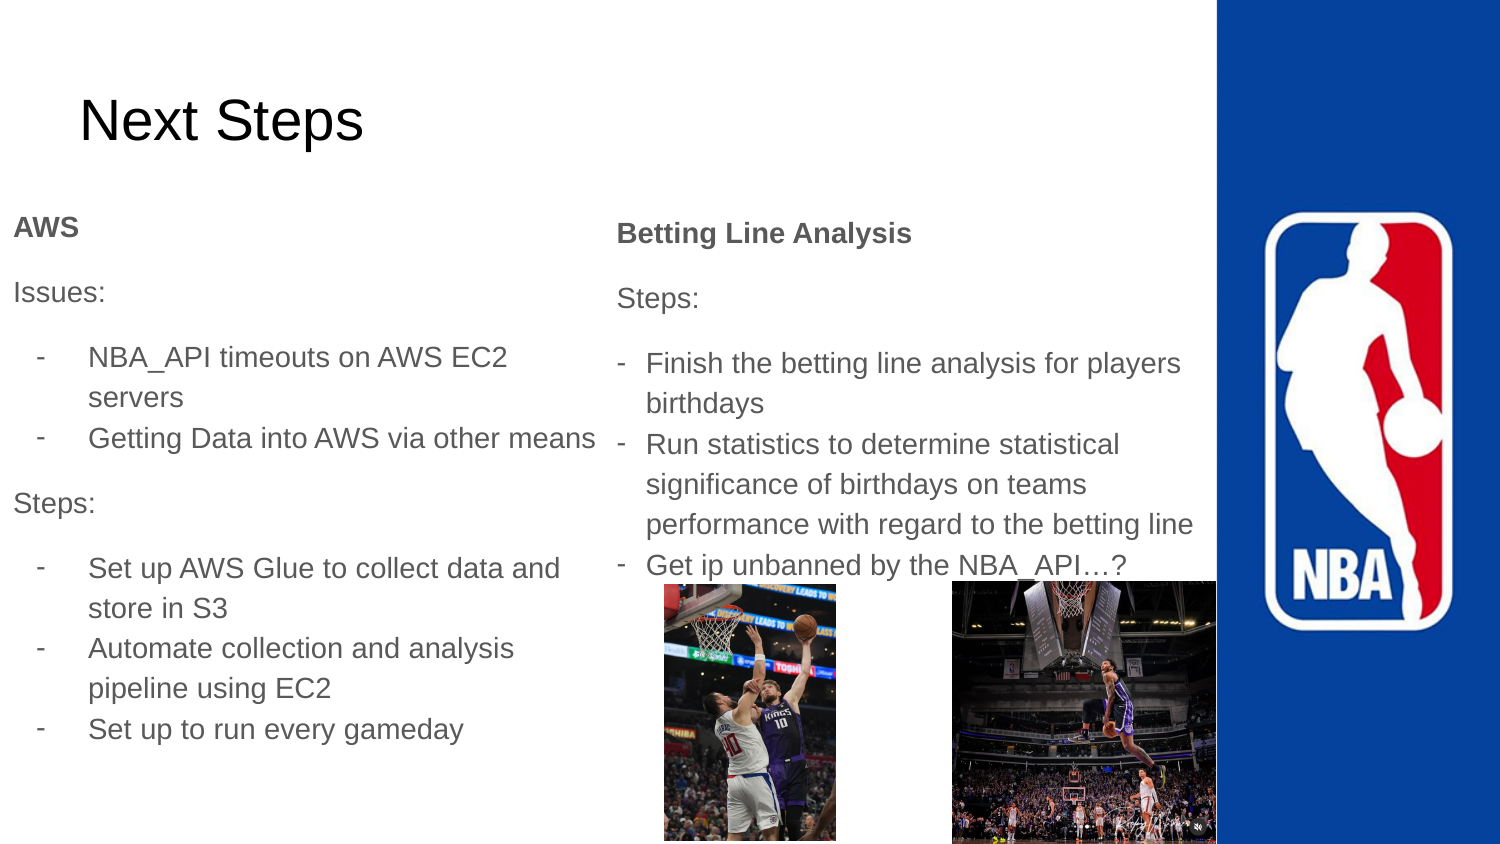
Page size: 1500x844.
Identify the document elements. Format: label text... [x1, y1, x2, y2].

text_box Next Steps [64, 66, 557, 167]
picture [0, 0, 1500, 844]
text_box AWS Issues: NBA_API timeouts on AWS EC2 servers Getting Data into AWS via other means Steps: Set up AWS Glue to collect data and store in S3 Automate collection and analysis pipeline using EC2 Set up to run every gameday [0, 188, 623, 778]
list Betting Line Analysis Steps: Finish the betting line analysis for players birthdays Run statistics to determine statistical significance of birthdays on teams performance with regard to the betting line Get ip unbanned by the NBA_API…? [623, 202, 1262, 764]
